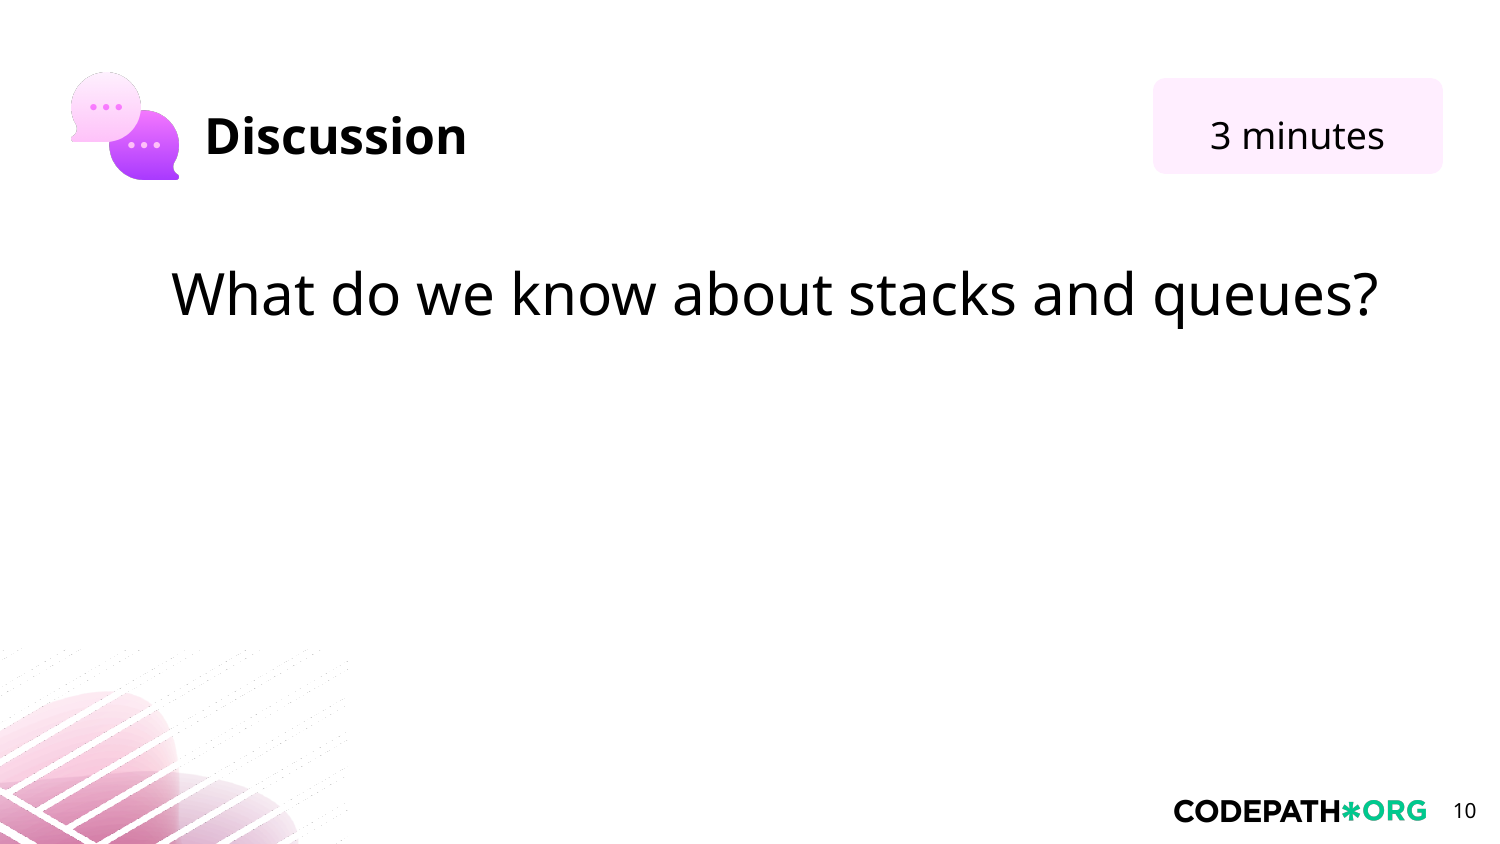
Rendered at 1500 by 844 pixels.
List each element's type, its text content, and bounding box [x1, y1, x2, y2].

picture [71, 72, 179, 180]
picture [1173, 799, 1401, 823]
slide_number ‹#› [1401, 786, 1492, 837]
picture [0, 648, 348, 844]
subtitle 3 minutes [1153, 78, 1443, 174]
list What do we know about stacks and queues? [99, 231, 1451, 783]
